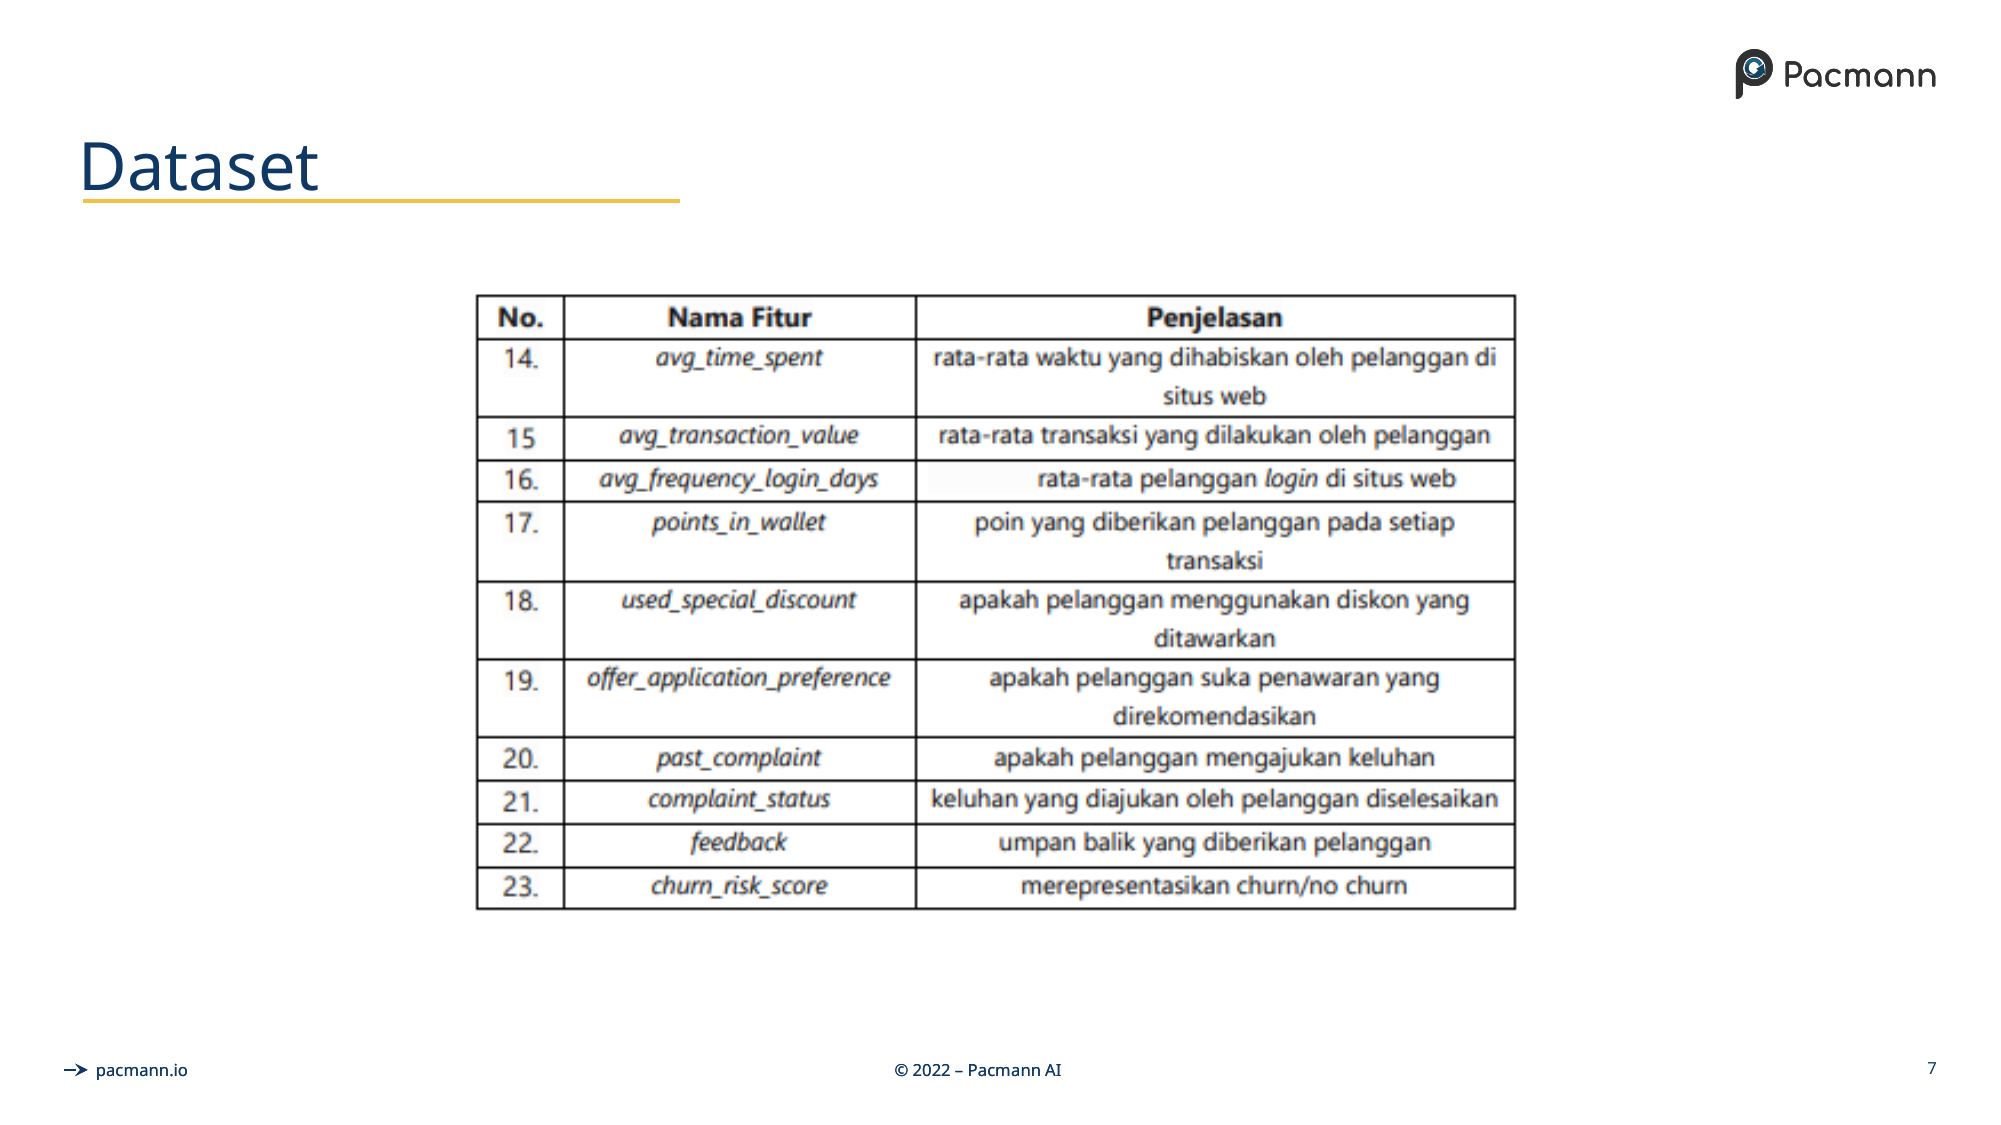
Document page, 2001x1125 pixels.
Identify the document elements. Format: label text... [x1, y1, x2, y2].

picture [1707, 36, 1966, 112]
title Dataset [63, 59, 1935, 278]
picture [463, 277, 1535, 922]
